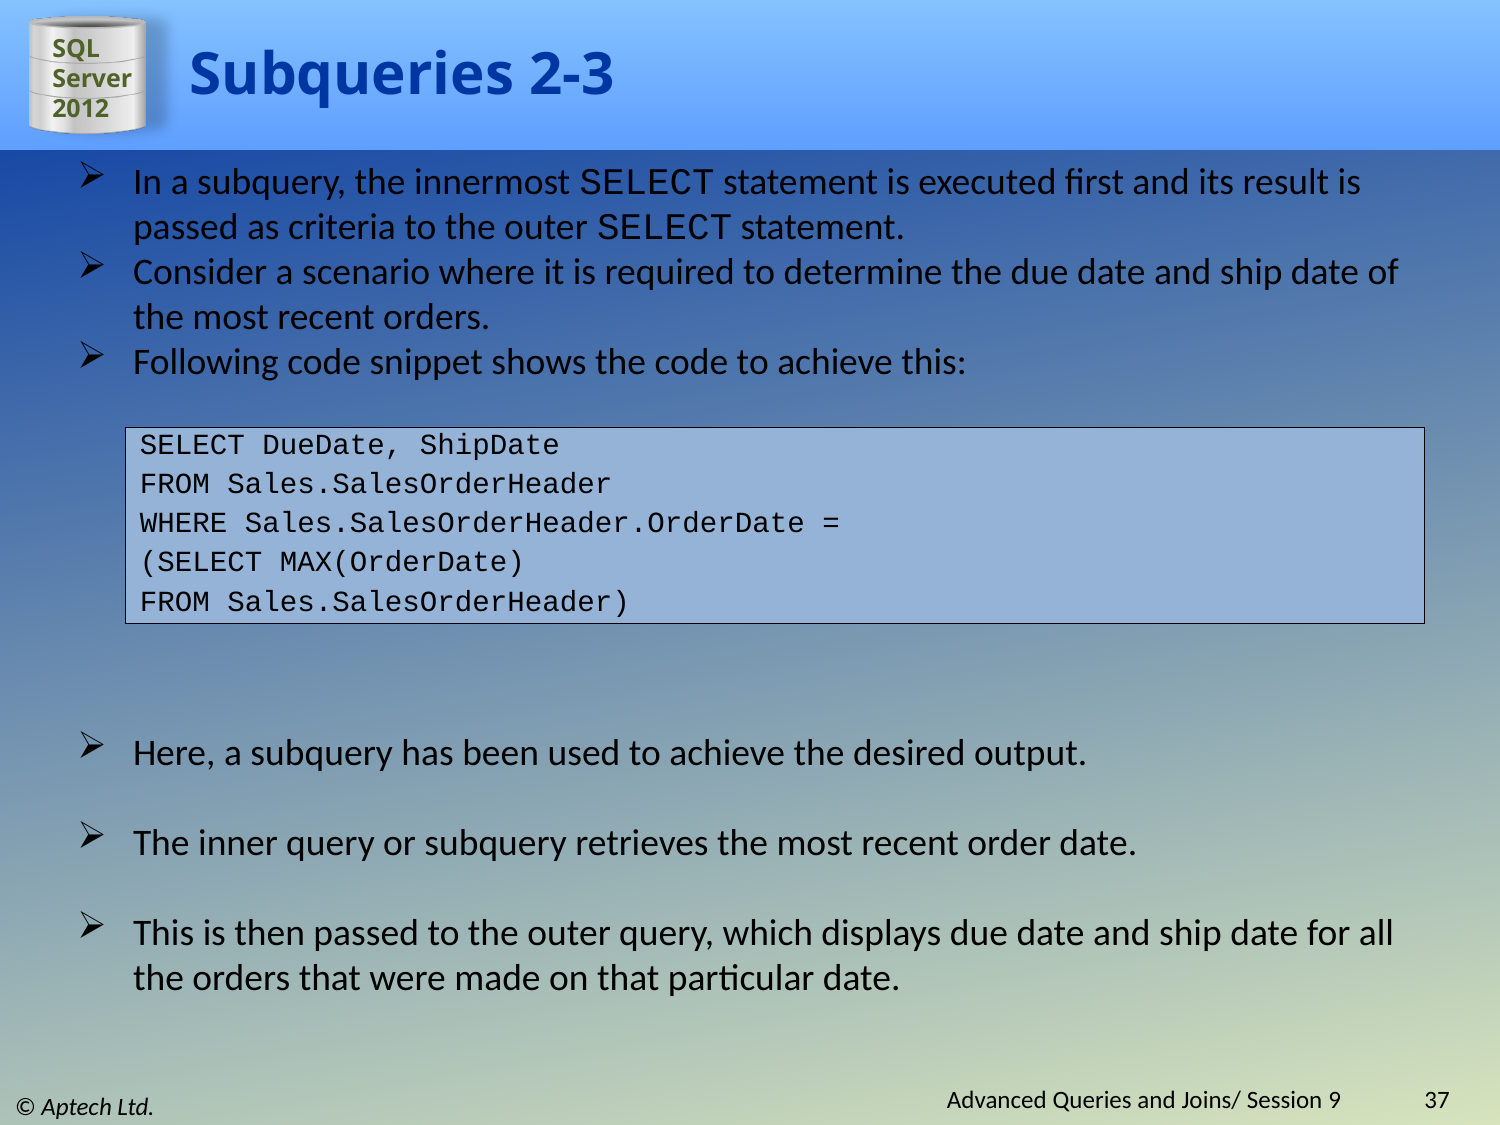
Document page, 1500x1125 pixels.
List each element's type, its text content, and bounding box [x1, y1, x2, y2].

footer Advanced Queries and Joins/ Session 9 [375, 1084, 1363, 1113]
text_box SELECT DueDate, ShipDate FROM Sales.SalesOrderHeader WHERE Sales.SalesOrderHeader.OrderDate = (SELECT MAX(OrderDate) FROM Sales.SalesOrderHeader) [125, 427, 1425, 624]
title Subqueries 2-3 [174, 37, 1426, 106]
picture [24, 0, 150, 150]
text_box In a subquery, the innermost SELECT statement is executed first and its result is passed as criteria to the outer SELECT statement. Consider a scenario where it is required to determine the due date and ship date of the most recent orders. Following code snippet shows the code to achieve this: [62, 149, 1438, 390]
slide_number 37 [1363, 1084, 1465, 1113]
text_box Here, a subquery has been used to achieve the desired output. The inner query or subquery retrieves the most recent order date. This is then passed to the outer query, which displays due date and ship date for all the orders that were made on that particular date. [62, 720, 1438, 1005]
